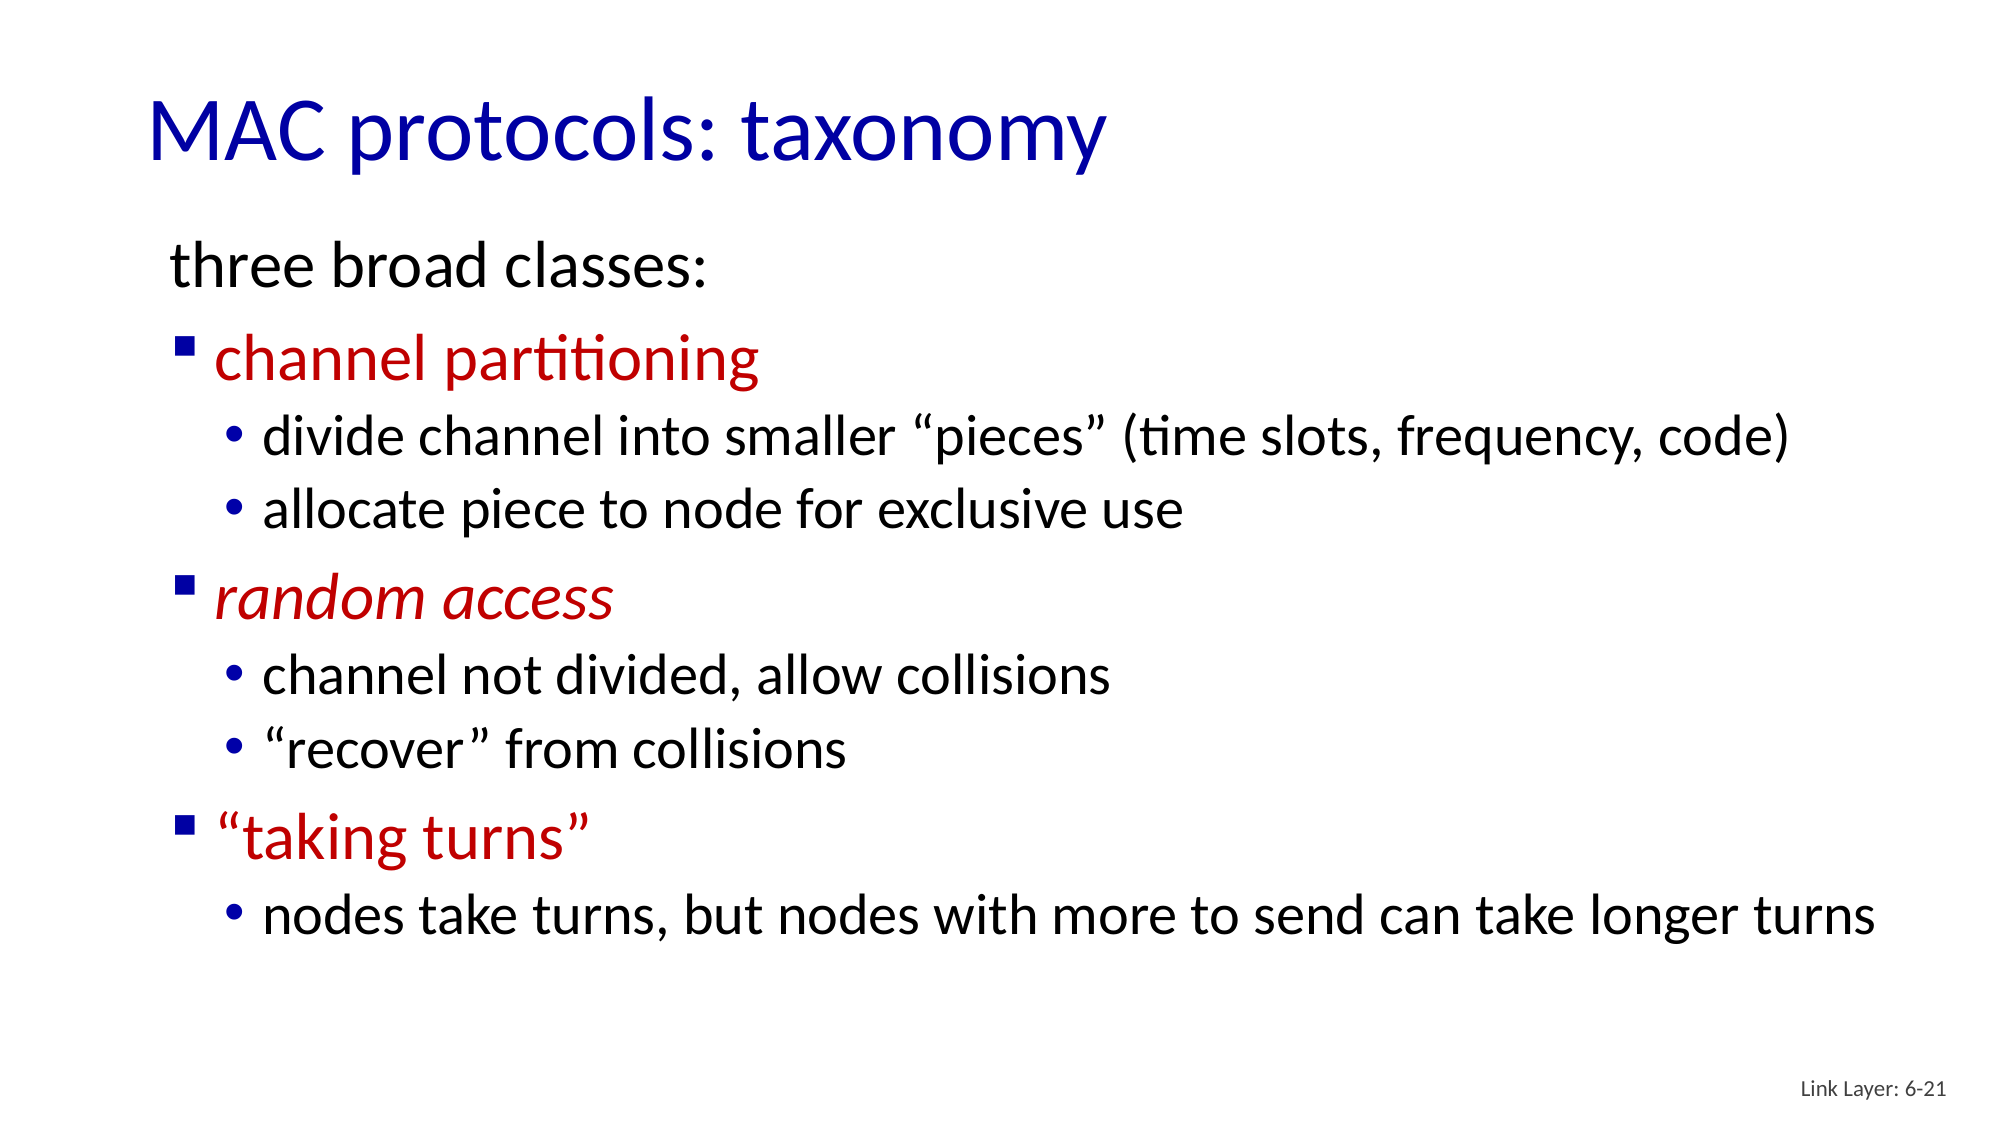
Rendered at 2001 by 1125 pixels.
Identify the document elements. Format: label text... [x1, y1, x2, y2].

title MAC protocols: taxonomy [131, 57, 1857, 205]
text_box three broad classes: channel partitioning divide channel into smaller “pieces” (time slots, frequency, code) allocate piece to node for exclusive use random access channel not divided, allow collisions “recover” from collisions “taking turns” nodes take turns, but nodes with more to send can take longer turns [133, 222, 1961, 1033]
slide_number Link Layer: 6-21 [1512, 1056, 1963, 1117]
